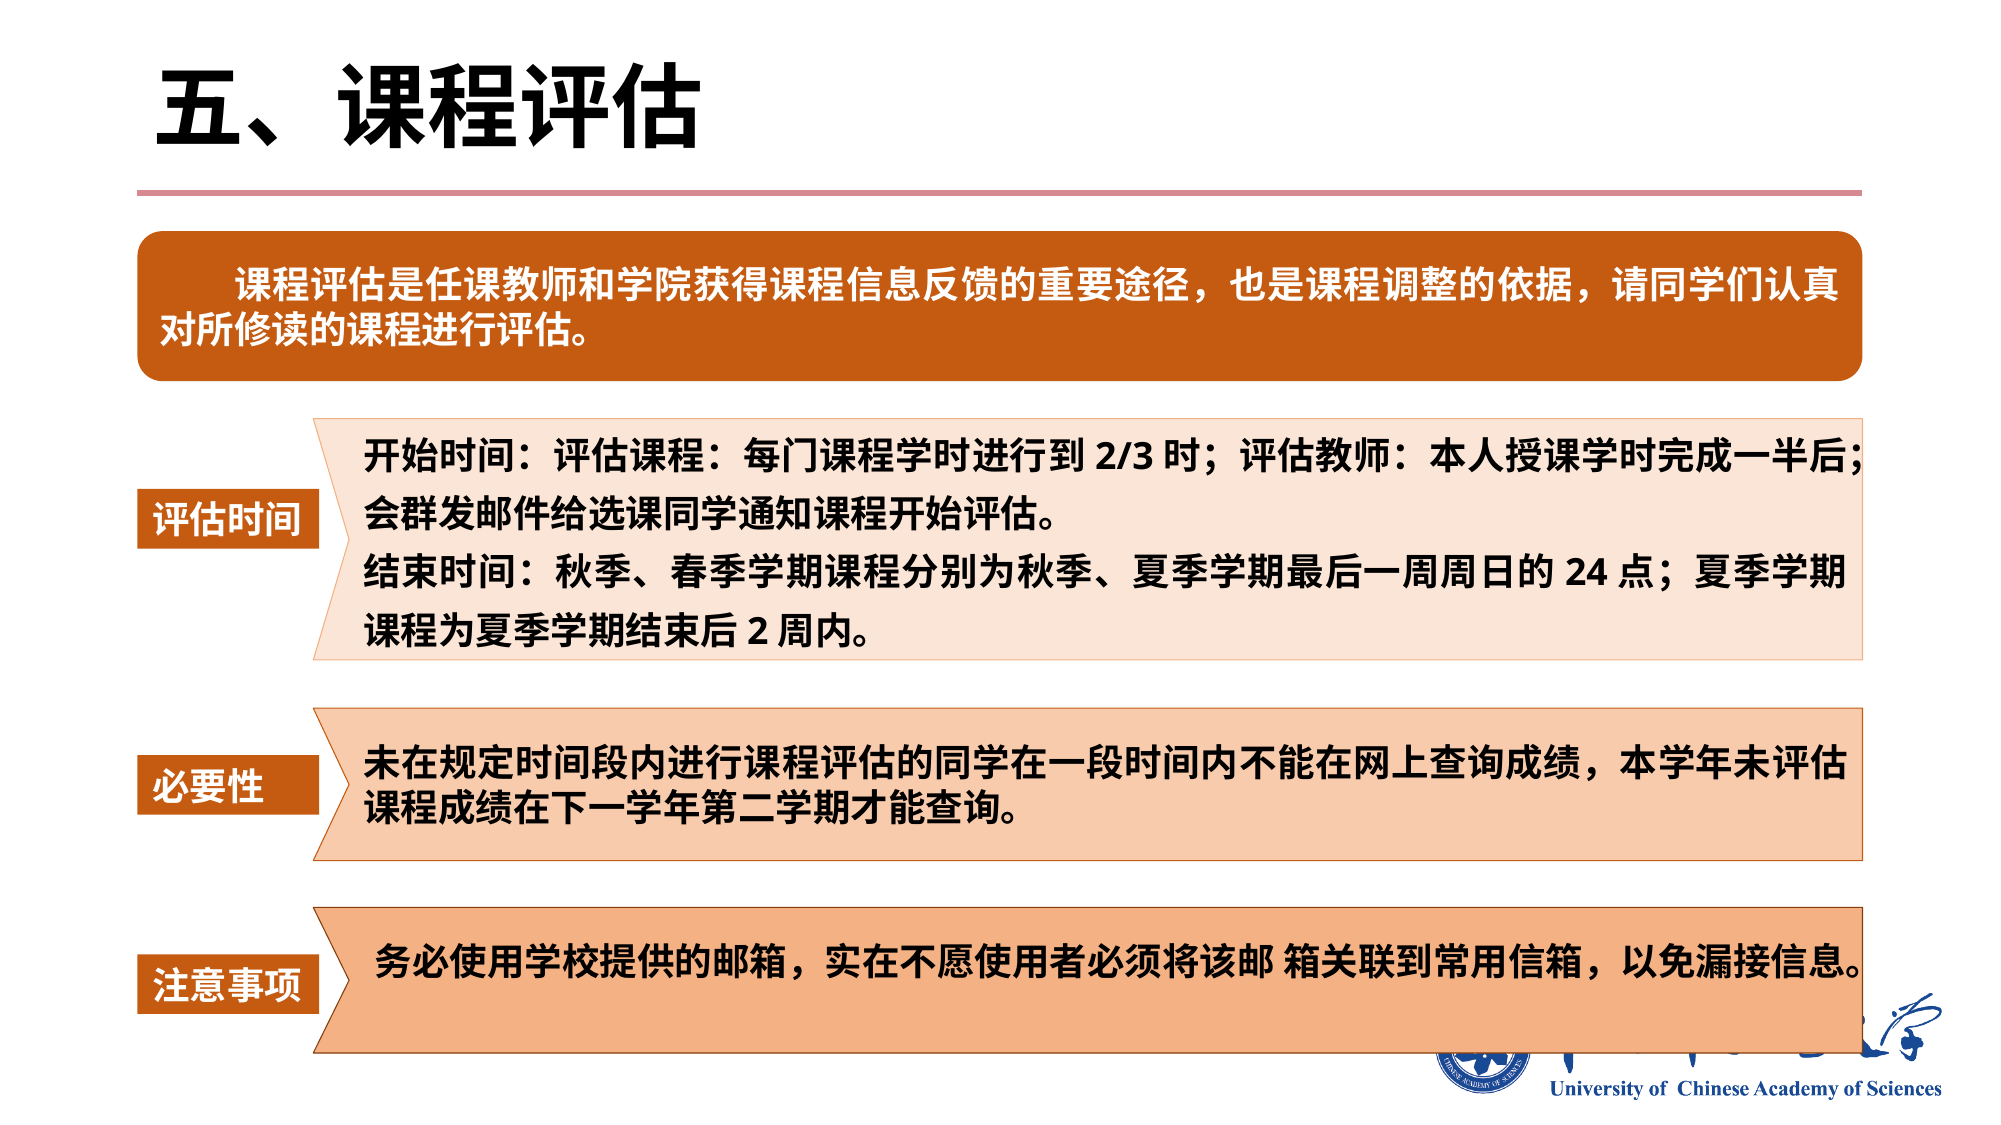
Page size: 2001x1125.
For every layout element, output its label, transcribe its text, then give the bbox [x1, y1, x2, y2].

text_box [313, 786, 1863, 861]
text_box 未在规定时间段内进行课程评估的同学在一段时间内不能在网上查询成绩，本学年未评估课程成绩在下一学年第二学期才能查询。 [348, 731, 1863, 837]
text_box [313, 708, 1863, 783]
text_box 课程评估是任课教师和学院获得课程信息反馈的重要途径，也是课程调整的依据，请同学们认真对所修读的课程进行评估。 [136, 230, 1864, 383]
picture [1435, 993, 1942, 1100]
text_box 开始时间：评估课程：每门课程学时进行到2/3时；评估教师：本人授课学时完成一半后；会群发邮件给选课同学通知课程开始评估。 结束时间：秋季、春季学期课程分别为秋季、夏季学期最后一周周日的24点；夏季学期课程为夏季学期结束后2周内。 [348, 410, 1863, 659]
text_box [313, 543, 1863, 660]
text_box 务必使用学校提供的邮箱，实在不愿使用者必须将该邮 箱关联到常用信箱，以免漏接信息。 [360, 930, 1863, 991]
title 五、课程评估 [137, 28, 1863, 194]
text_box [313, 907, 1863, 1054]
text_box 注意事项 [137, 954, 320, 1014]
text_box 评估时间 [137, 488, 320, 549]
text_box 必要性 [137, 755, 320, 815]
text_box [313, 418, 348, 536]
